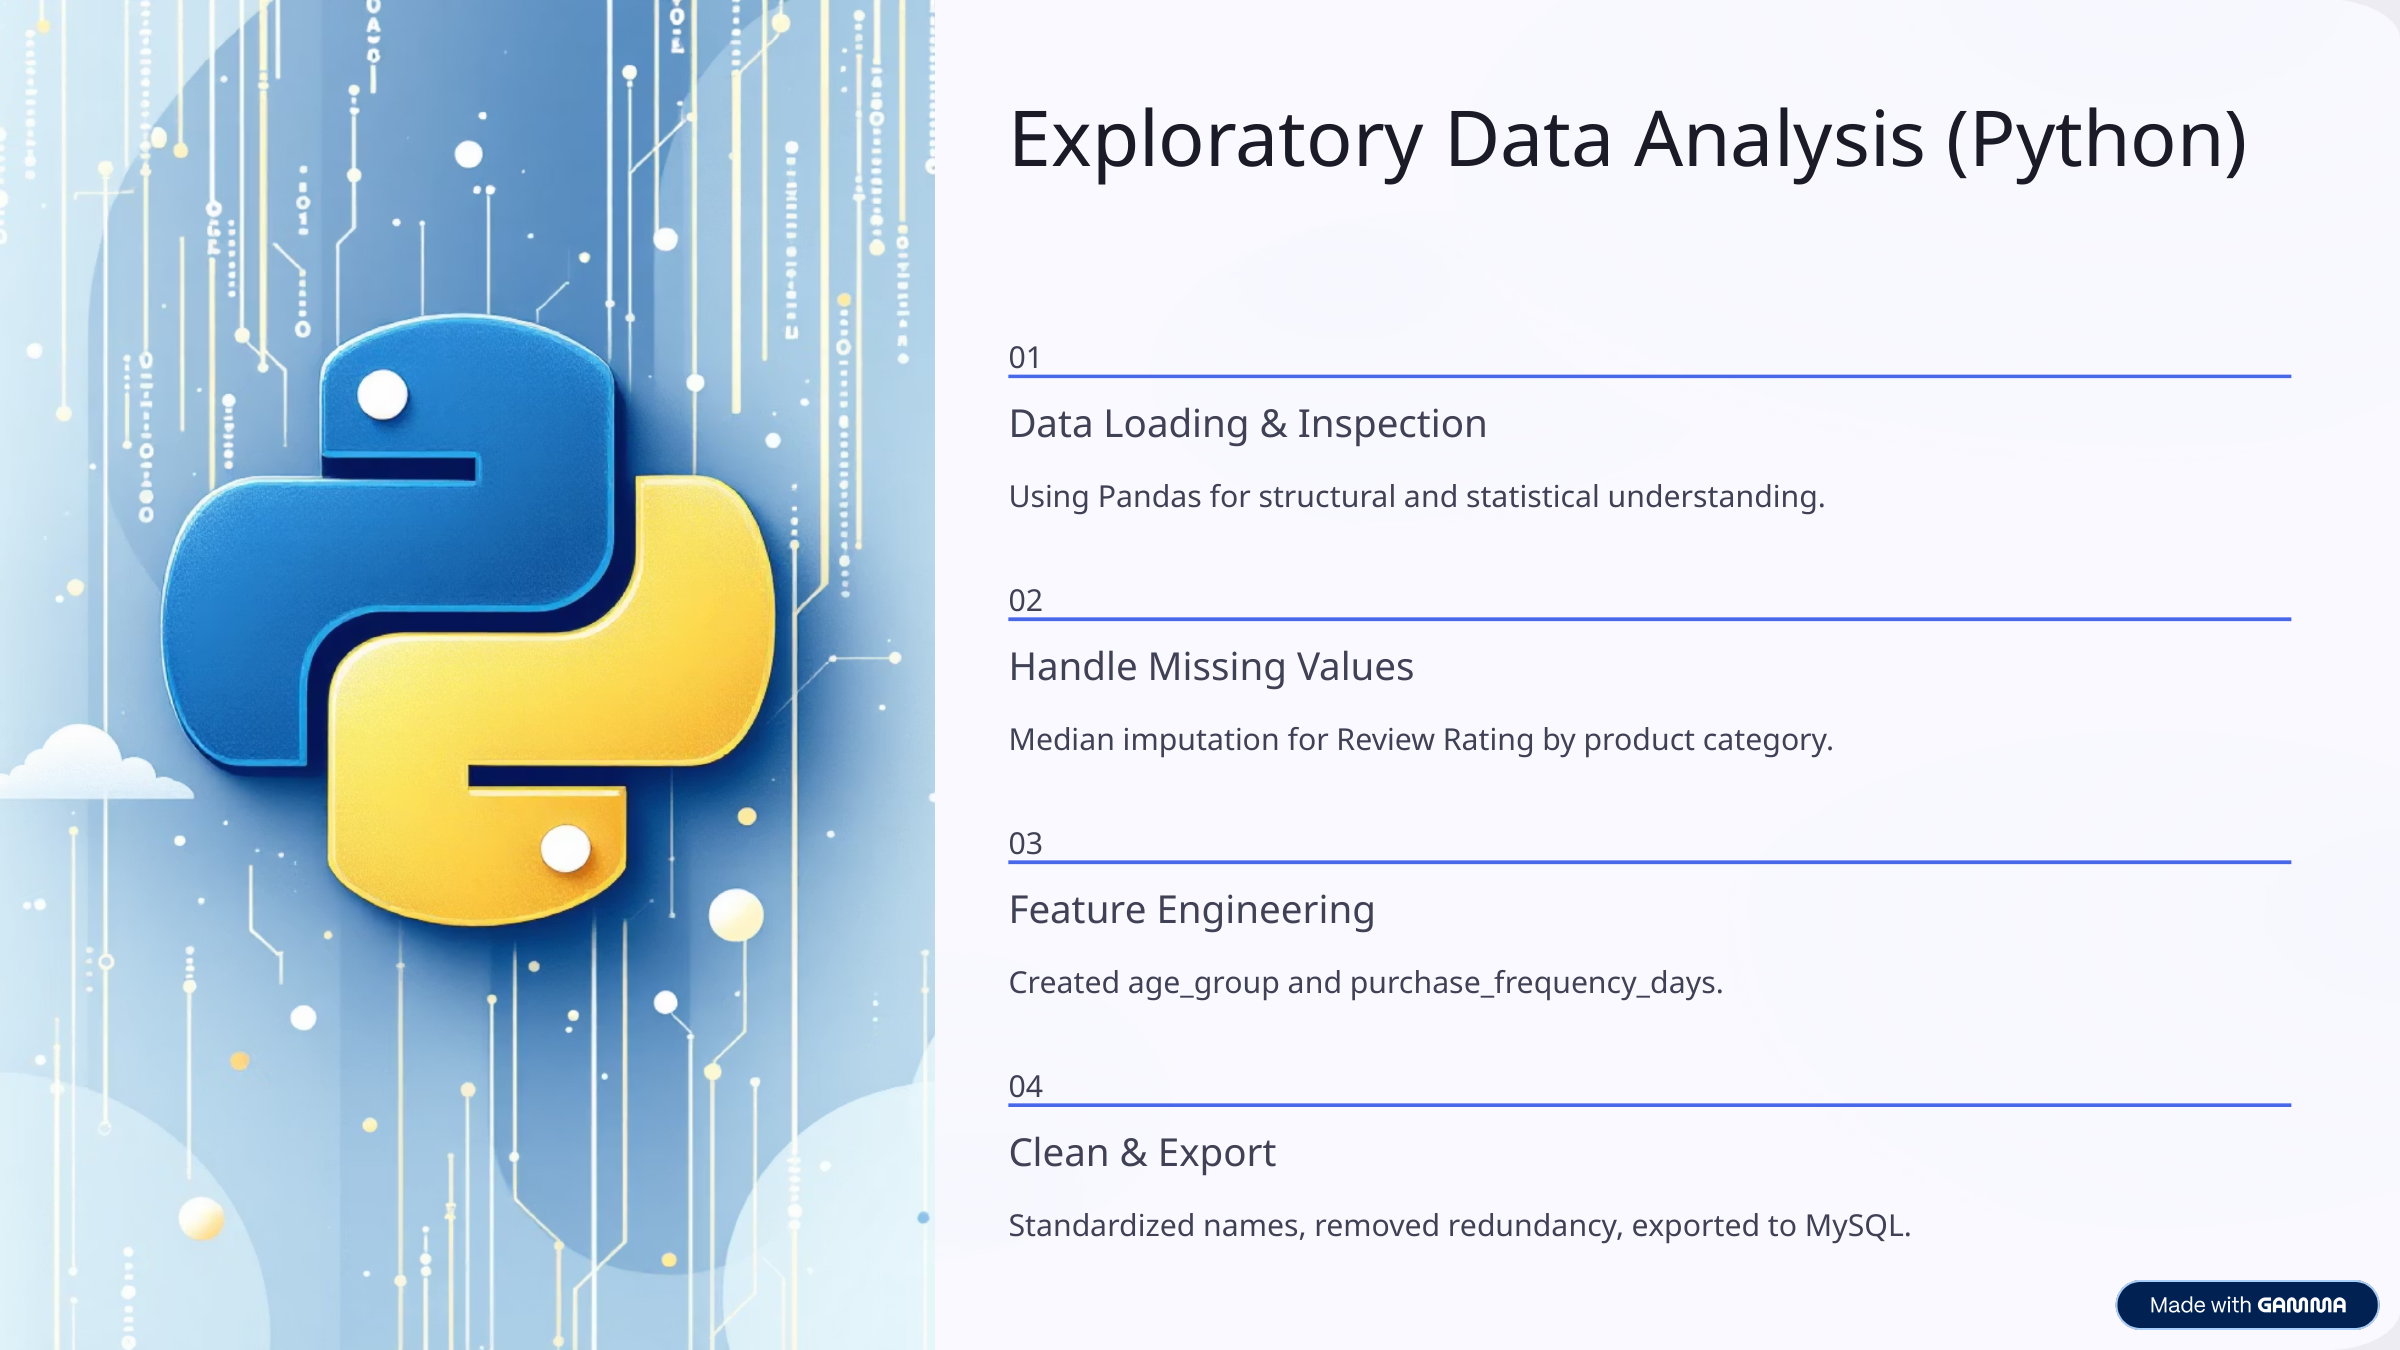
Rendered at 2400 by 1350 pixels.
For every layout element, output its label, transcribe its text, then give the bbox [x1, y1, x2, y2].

text_box Using Pandas for structural and statistical understanding. [1008, 464, 2292, 515]
text_box Median imputation for Review Rating by product category. [1008, 707, 2292, 758]
text_box 01 [1008, 325, 1040, 365]
text_box 02 [1008, 568, 1040, 608]
text_box [1008, 860, 2292, 865]
text_box Clean & Export [1008, 1126, 1397, 1175]
text_box Data Loading & Inspection [1008, 397, 1491, 447]
text_box 04 [1008, 1054, 1040, 1093]
text_box Exploratory Data Analysis (Python) [1008, 85, 2292, 279]
text_box 03 [1008, 811, 1040, 851]
text_box Feature Engineering [1008, 883, 1397, 932]
picture [0, 0, 935, 1350]
picture [2106, 1271, 2389, 1339]
text_box [1008, 617, 2292, 622]
text_box Created age_group and purchase_frequency_days. [1008, 950, 2292, 1000]
text_box [1008, 374, 2292, 379]
text_box Handle Missing Values [1008, 640, 1428, 689]
text_box [1008, 1103, 2292, 1107]
text_box Standardized names, removed redundancy, exported to MySQL. [1008, 1193, 2292, 1243]
